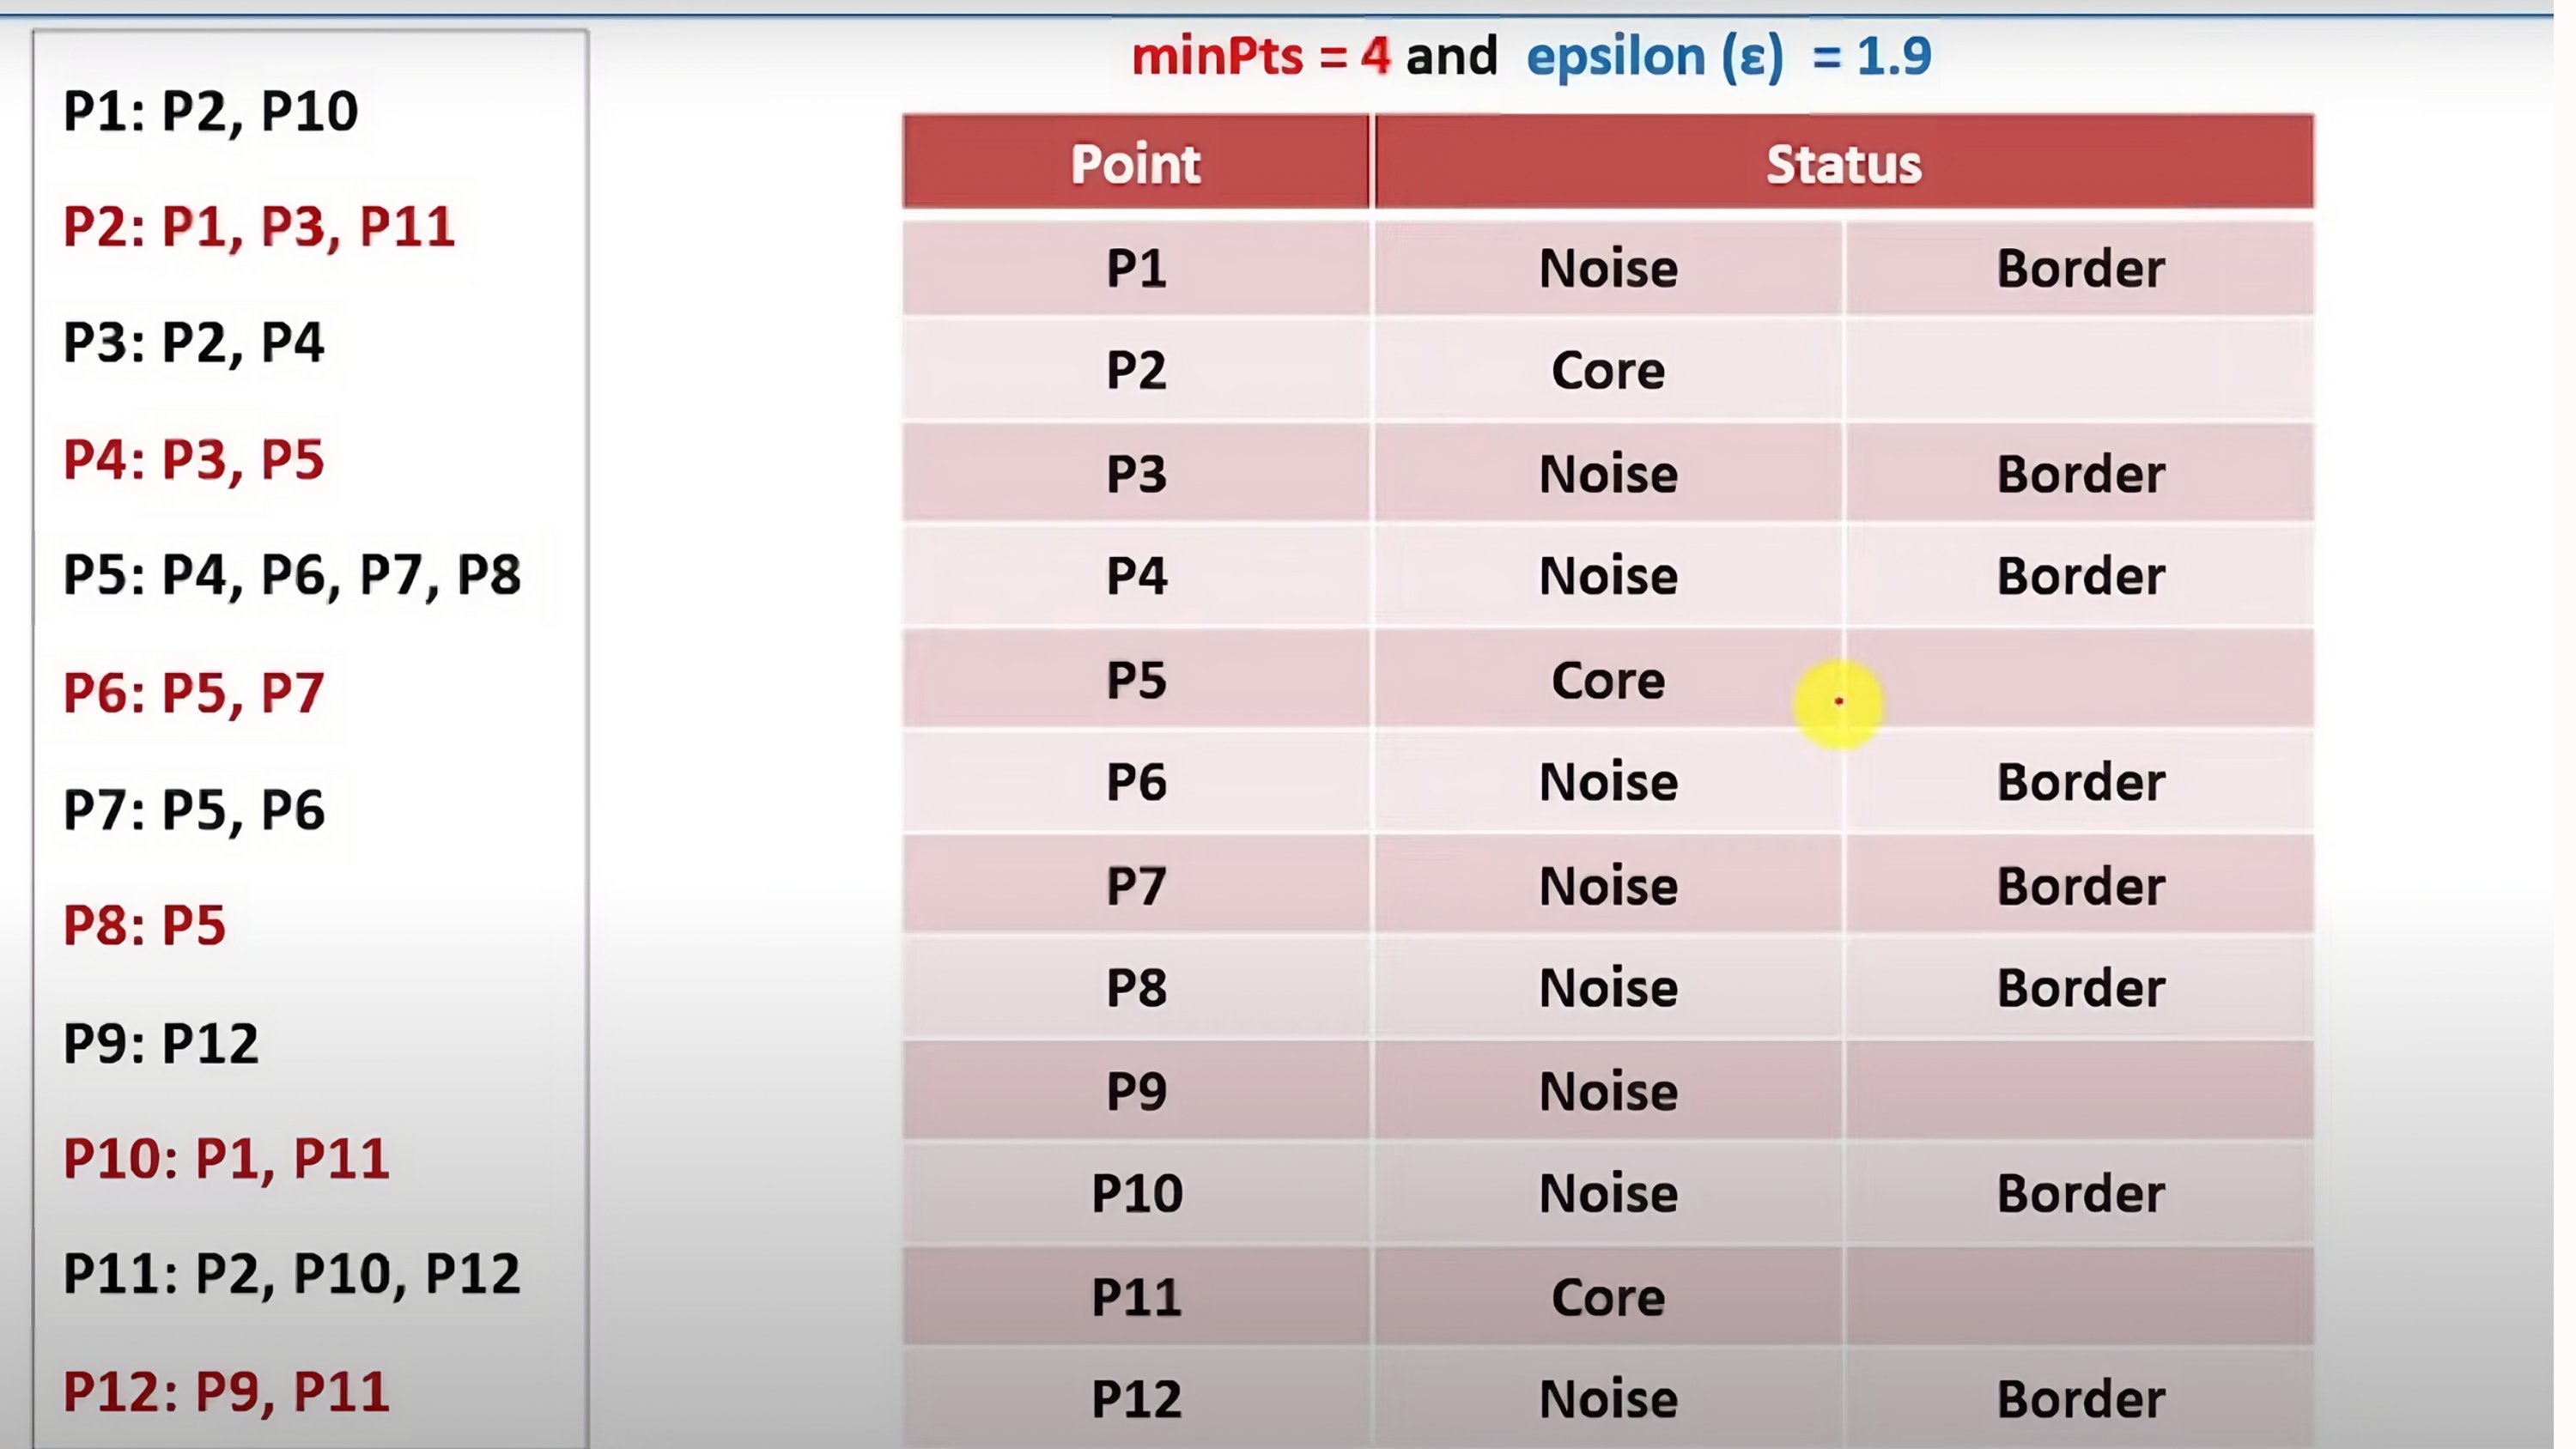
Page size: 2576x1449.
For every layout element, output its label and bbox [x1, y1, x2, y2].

text_box [0, 0, 2555, 1449]
